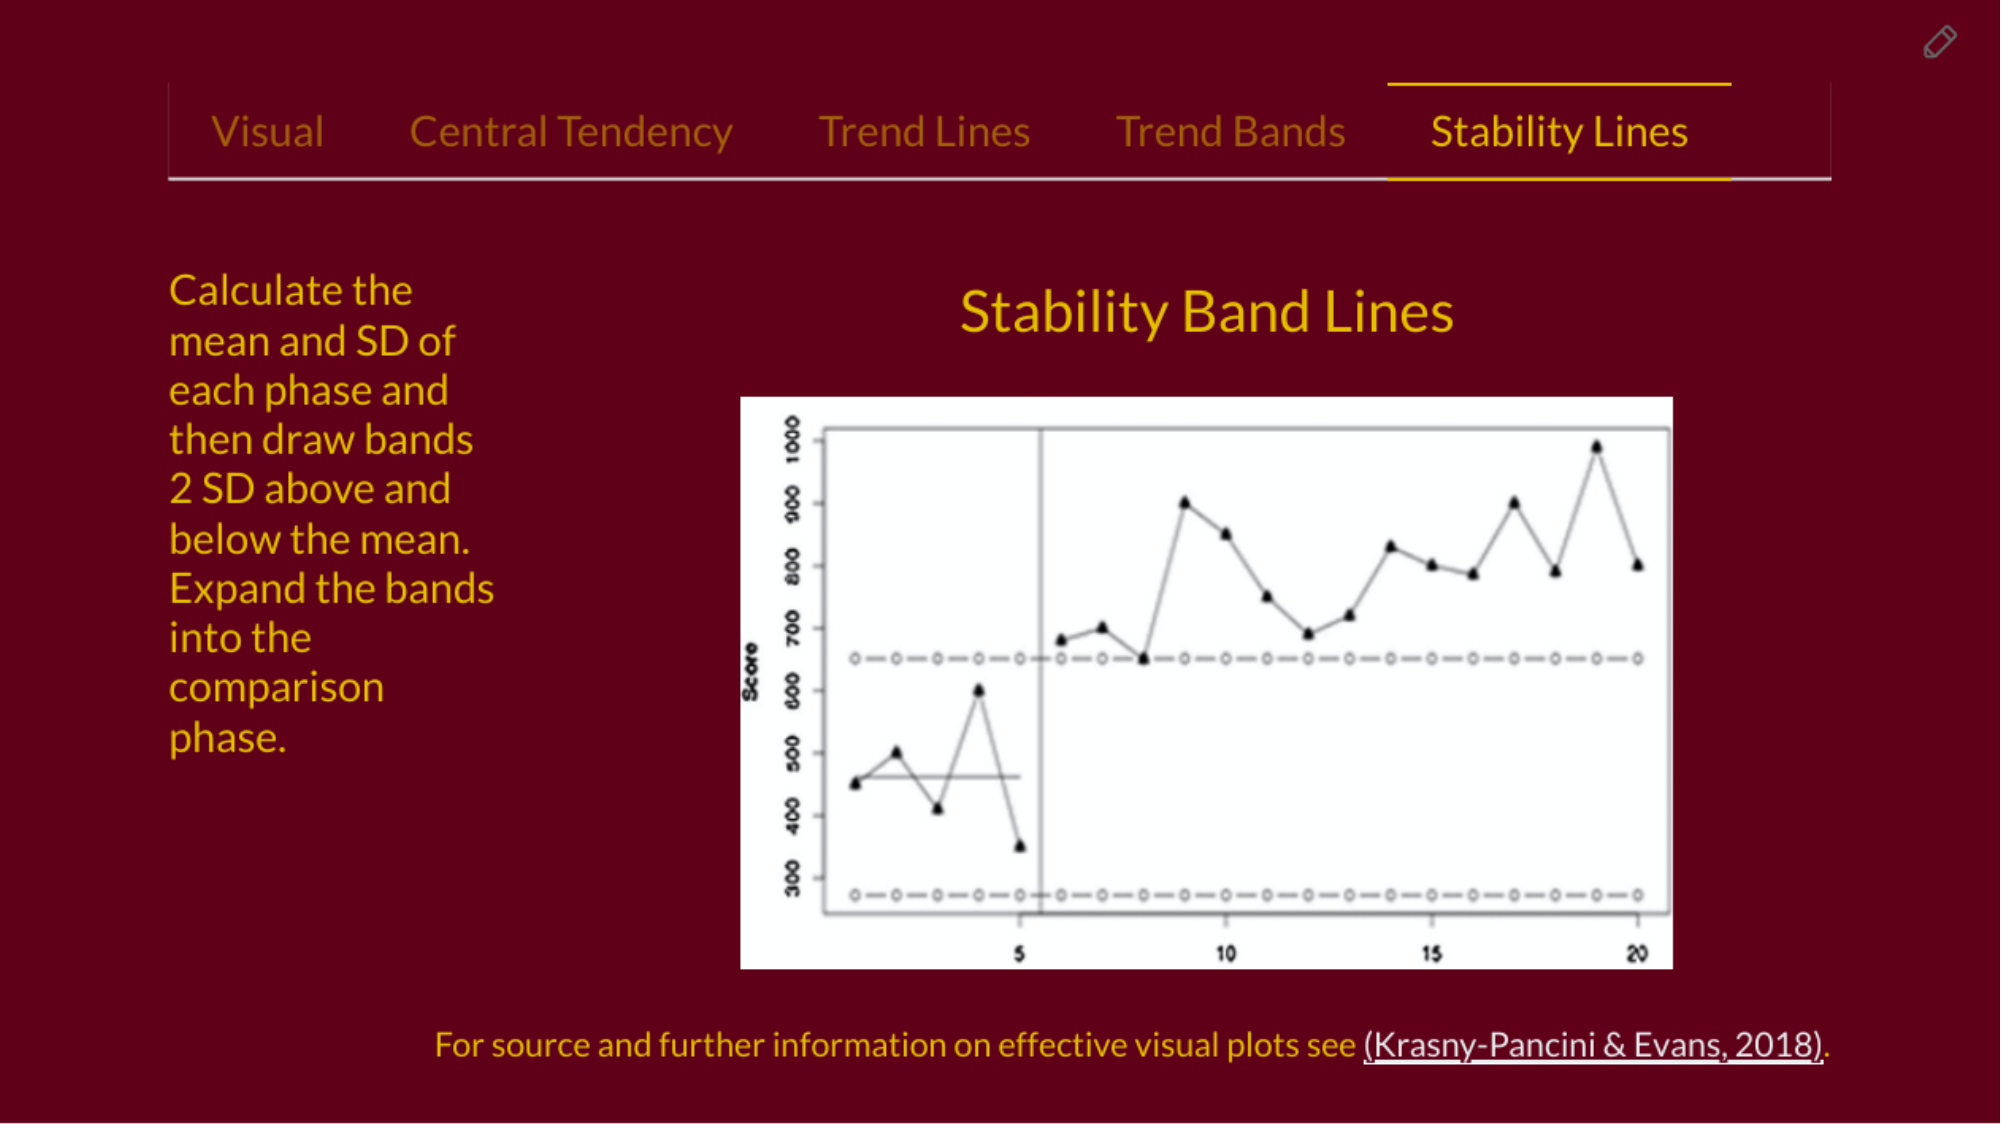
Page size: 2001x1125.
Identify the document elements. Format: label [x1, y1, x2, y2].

list [0, 0, 2000, 1125]
